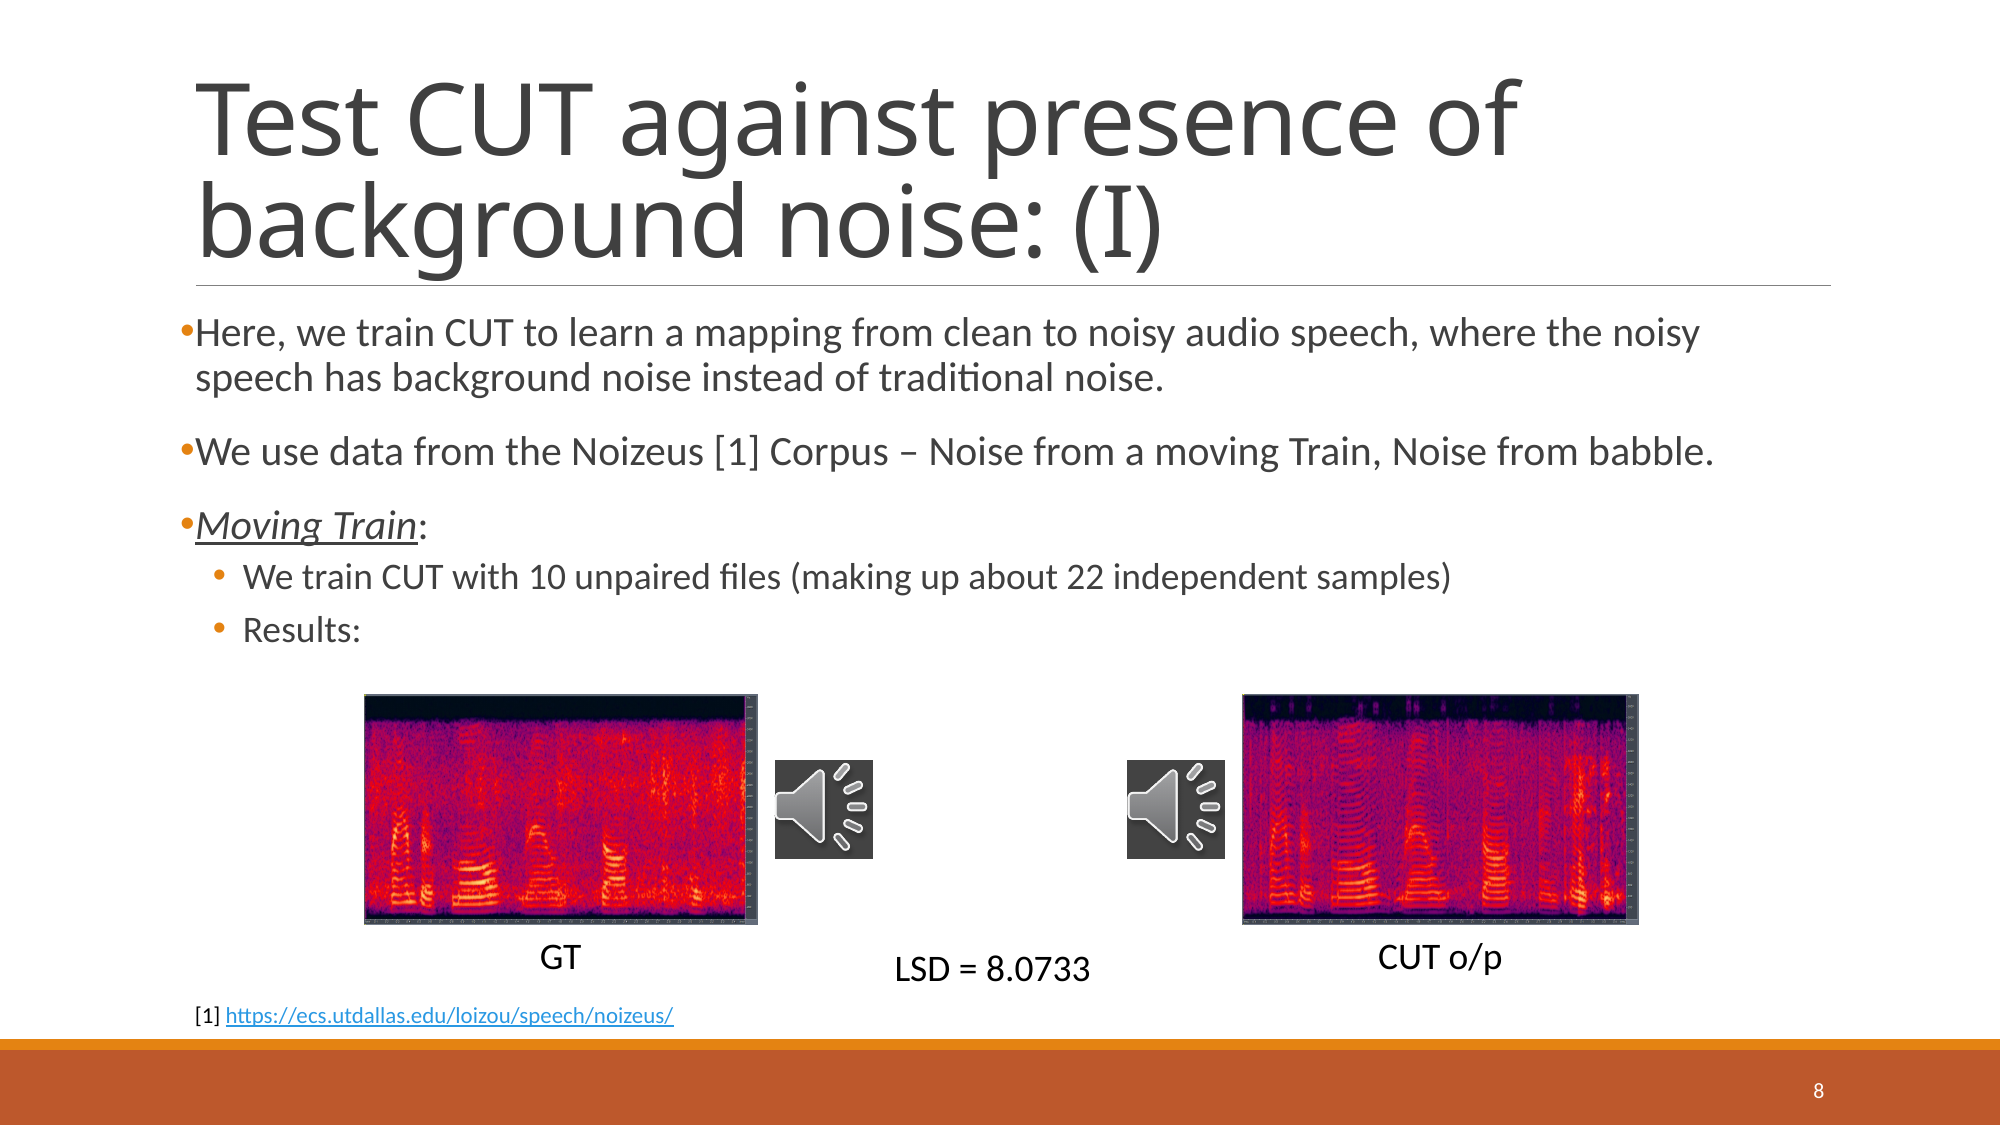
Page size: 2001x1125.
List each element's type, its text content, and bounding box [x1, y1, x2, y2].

text_box GT [426, 935, 695, 985]
picture [363, 693, 758, 926]
text_box [1] https://ecs.utdallas.edu/loizou/speech/noizeus/ [179, 993, 1435, 1036]
title Test CUT against presence of background noise: (I) [180, 47, 1830, 285]
picture [1125, 759, 1227, 861]
picture [773, 759, 875, 861]
slide_number 8 [1624, 1059, 1840, 1120]
text_box CUT o/p [1306, 935, 1575, 985]
picture [1242, 693, 1639, 926]
text_box LSD = 8.0733 [879, 936, 1133, 996]
list Here, we train CUT to learn a mapping from clean to noisy audio speech, where the noisy speech has background noise instead of traditional noise. We use data from the Noizeus [1] Corpus – Noise from a moving Train, Noise from babble. Moving Train: We train CUT with 10 unpaired files (making up about 22 independent samples) Results: [180, 302, 1830, 963]
